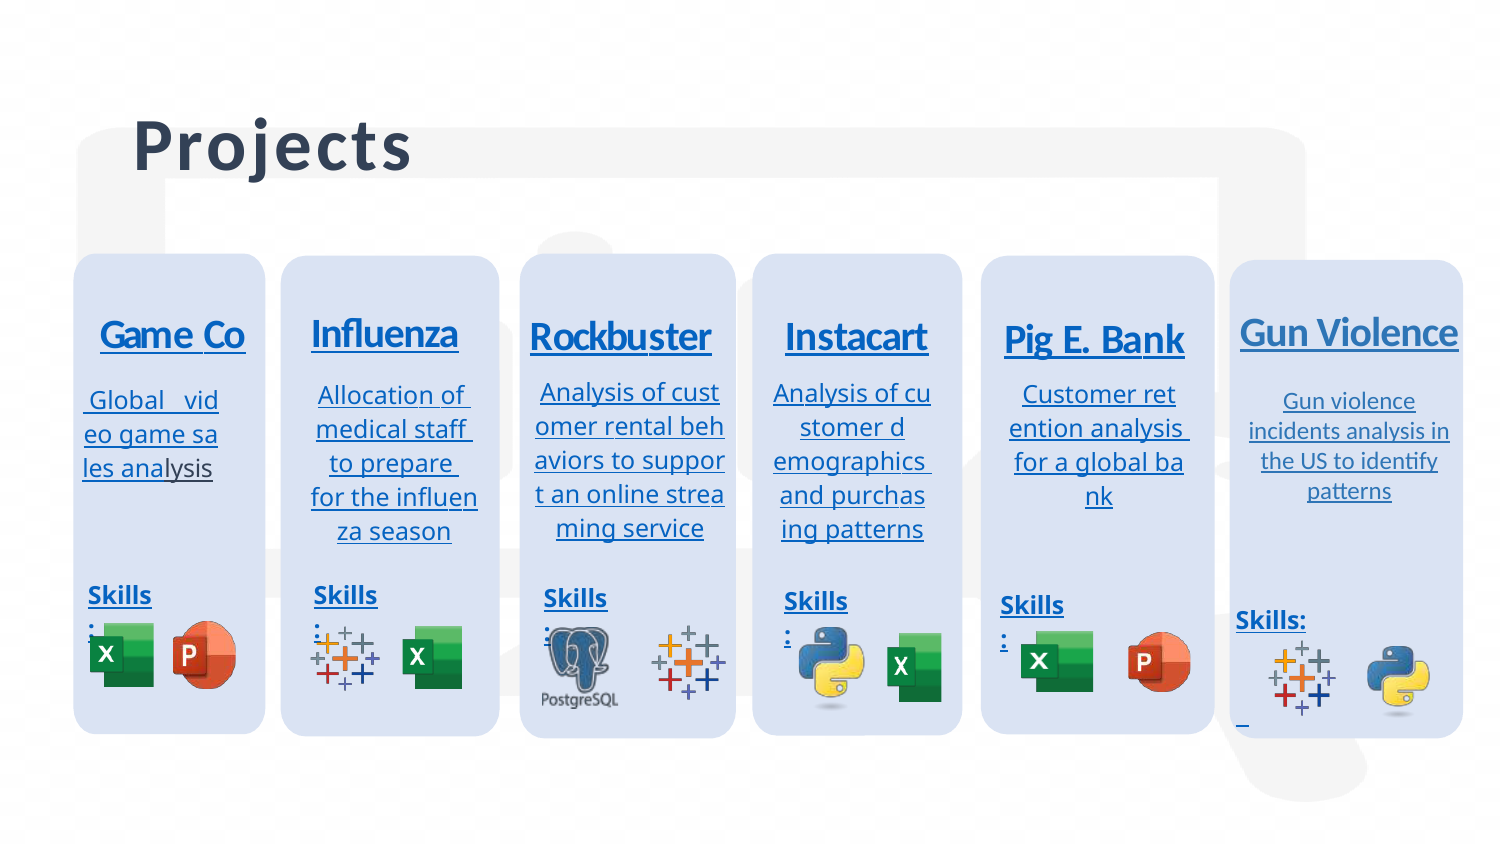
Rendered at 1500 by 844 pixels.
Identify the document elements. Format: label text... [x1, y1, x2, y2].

text_box [309, 625, 382, 693]
text_box [1021, 631, 1094, 692]
text_box [1267, 639, 1338, 718]
text_box Projects [130, 95, 420, 186]
text_box Rockbuster Analysis of customer rental behaviors to support an online streaming service [527, 308, 733, 547]
text_box [650, 624, 728, 702]
text_box [519, 253, 736, 739]
text_box [173, 621, 236, 689]
text_box [752, 253, 963, 736]
text_box [887, 633, 942, 702]
text_box Skills: [782, 585, 855, 654]
text_box [1367, 646, 1436, 718]
text_box [980, 255, 1215, 735]
text_box Gun Violence Gun violence incidents analysis in the US to identify patterns Skills: [1229, 259, 1464, 739]
text_box [402, 626, 462, 689]
text_box Instacart Analysis of customer demographics and purchasing patterns [764, 308, 945, 548]
text_box Skills: [85, 579, 158, 648]
text_box Skills: [541, 582, 614, 651]
text_box Skills: [998, 589, 1071, 658]
text_box [280, 255, 500, 737]
text_box Influenza Allocation of medical staff to prepare for the influenza season [297, 306, 490, 550]
text_box Skills: [311, 579, 384, 648]
text_box Pig E. Bank Customer retention analysis for a global bank [998, 311, 1199, 515]
text_box [542, 627, 619, 709]
text_box [798, 627, 871, 711]
text_box [90, 623, 154, 687]
text_box [1128, 632, 1191, 692]
text_box [73, 253, 266, 735]
text_box Game Co Global video game sales analysis [79, 307, 255, 487]
